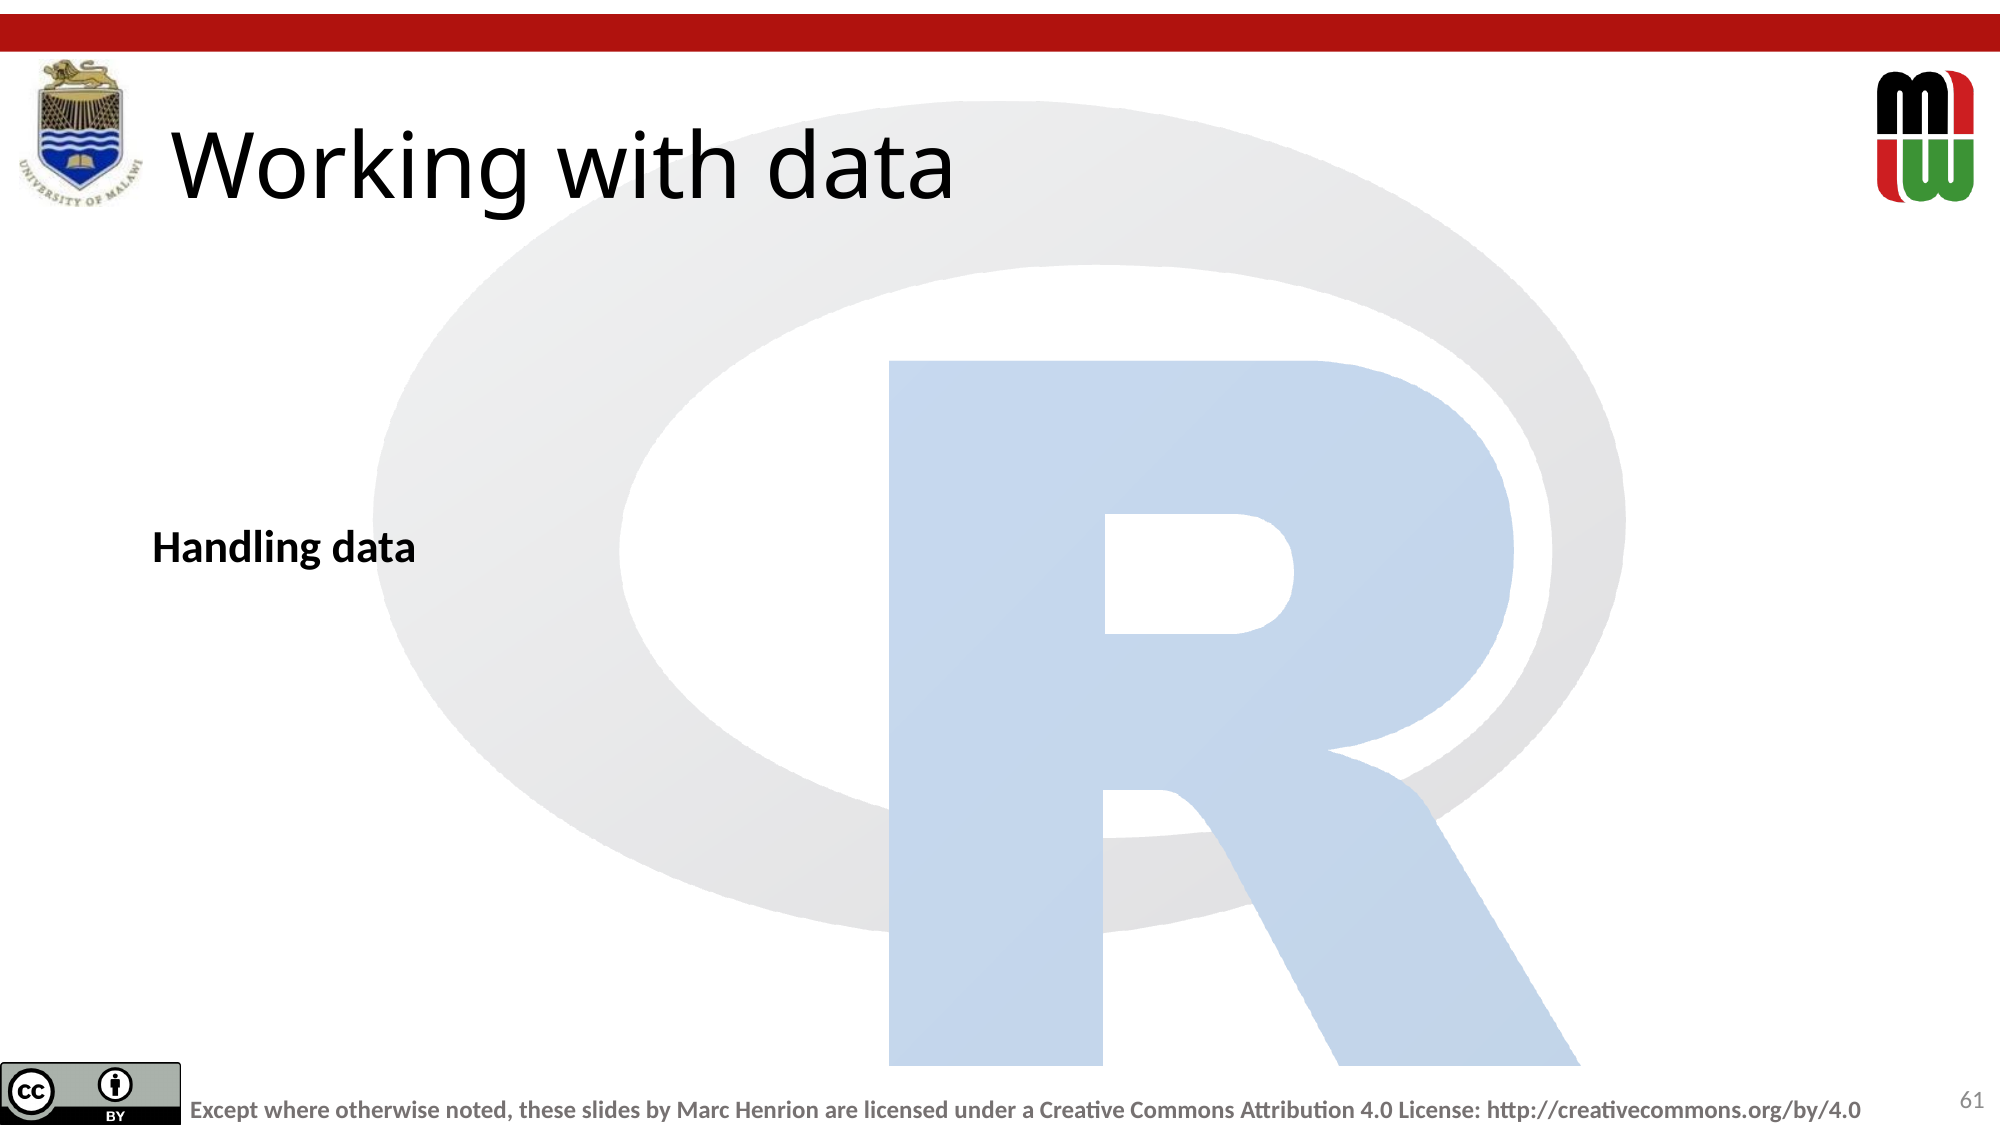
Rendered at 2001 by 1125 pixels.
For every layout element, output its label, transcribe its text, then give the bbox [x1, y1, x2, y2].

slide_number 61 [1550, 1073, 2000, 1125]
picture [0, 1062, 181, 1125]
title Working with data [155, 59, 1851, 278]
picture [19, 59, 143, 207]
